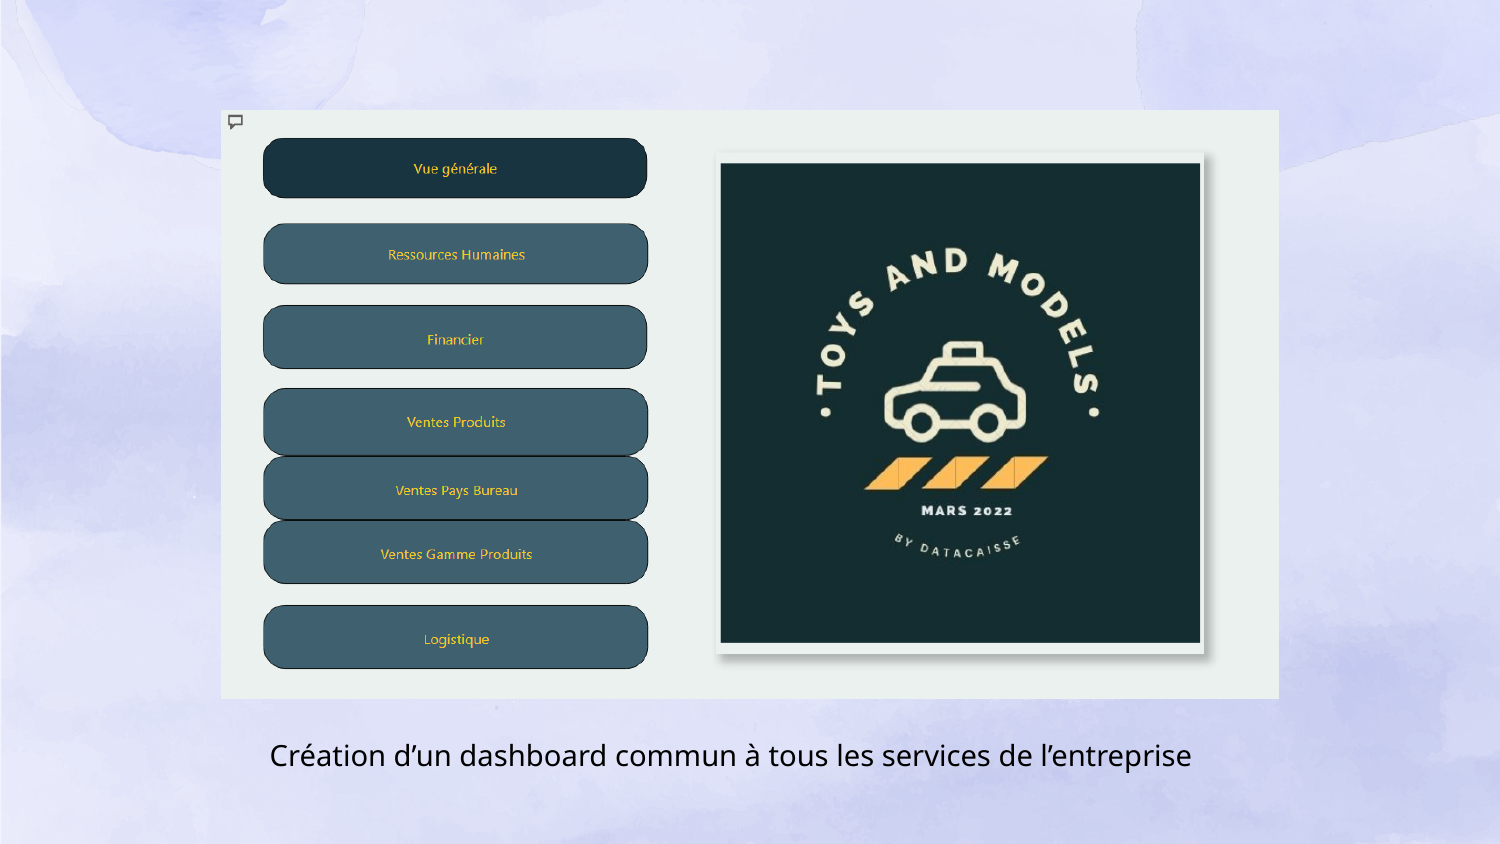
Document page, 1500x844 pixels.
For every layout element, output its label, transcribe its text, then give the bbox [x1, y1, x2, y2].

picture [221, 110, 1279, 699]
text_box Création d’un dashboard commun à tous les services de l’entreprise [254, 721, 1279, 787]
